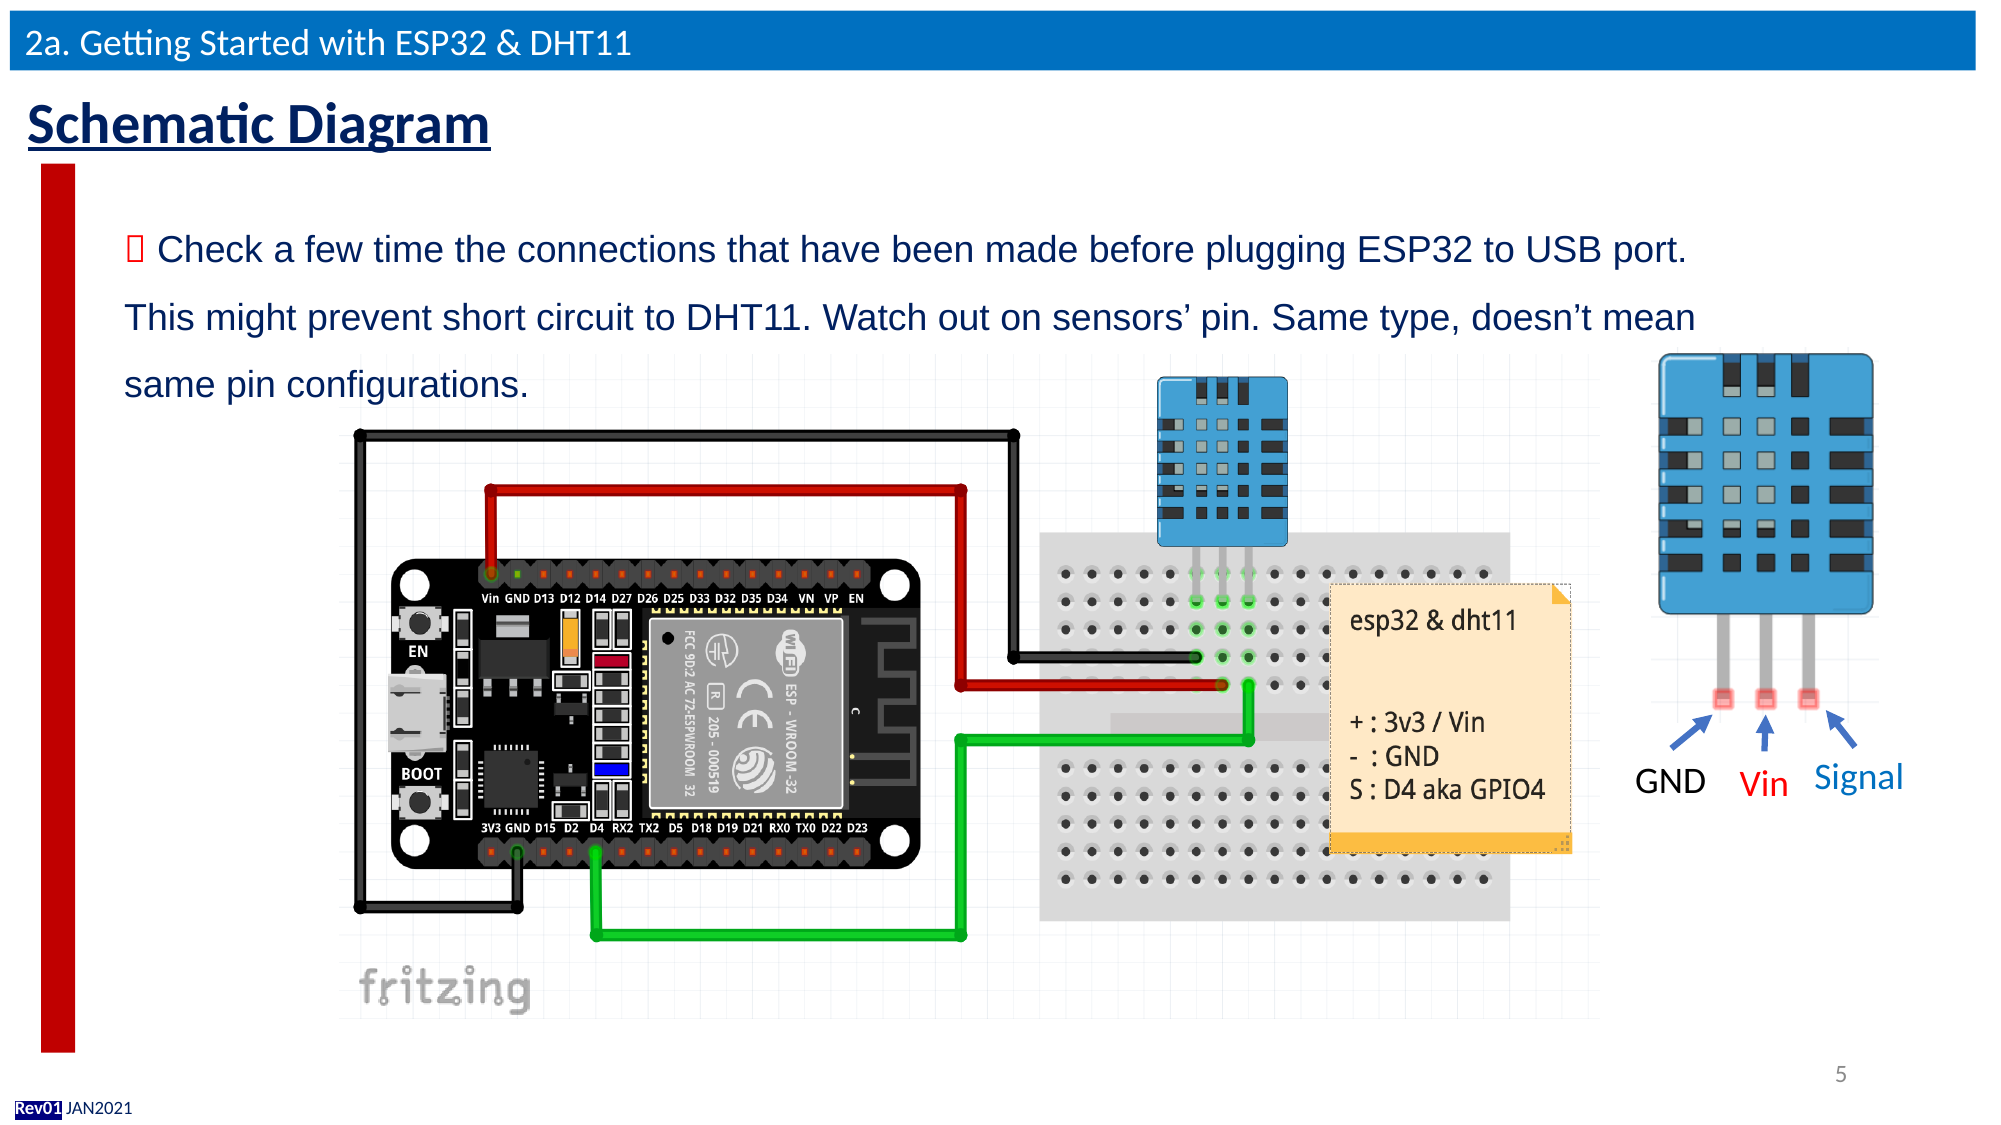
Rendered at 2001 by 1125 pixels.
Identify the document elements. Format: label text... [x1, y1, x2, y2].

slide_number 5 [1412, 1042, 1863, 1088]
text_box Rev01 JAN2021 [0, 1088, 2000, 1125]
text_box Signal [1799, 744, 1920, 805]
picture [1650, 347, 1879, 723]
text_box  Check a few time the connections that have been made before plugging ESP32 to USB port. This might prevent short circuit to DHT11. Watch out on sensors’ pin. Same type, doesn’t mean same pin configurations. [109, 195, 1714, 413]
picture [339, 354, 1600, 1019]
text_box 2a. Getting Started with ESP32 & DHT11 [9, 10, 1976, 71]
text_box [1825, 709, 1856, 747]
text_box Schematic Diagram [13, 77, 506, 163]
text_box GND [1620, 748, 1723, 809]
text_box Vin [1724, 751, 1805, 812]
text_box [1671, 714, 1713, 749]
text_box [40, 163, 76, 1054]
